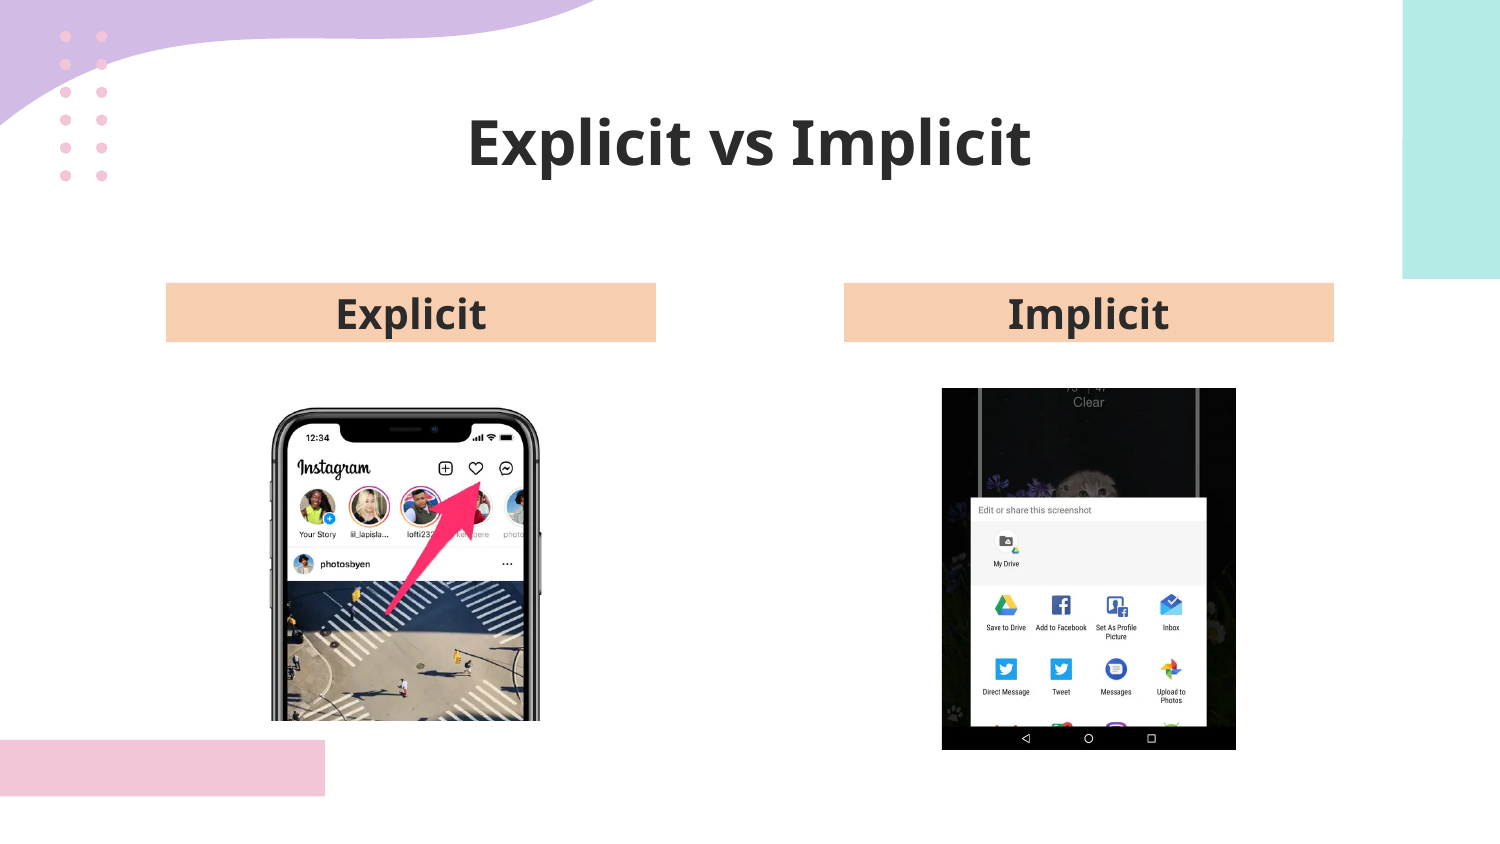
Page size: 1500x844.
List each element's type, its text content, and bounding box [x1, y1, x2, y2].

title Explicit vs Implicit [118, 87, 1382, 182]
subtitle Implicit [844, 282, 1334, 343]
picture [941, 388, 1237, 751]
picture [180, 358, 642, 721]
subtitle Explicit [166, 282, 656, 343]
